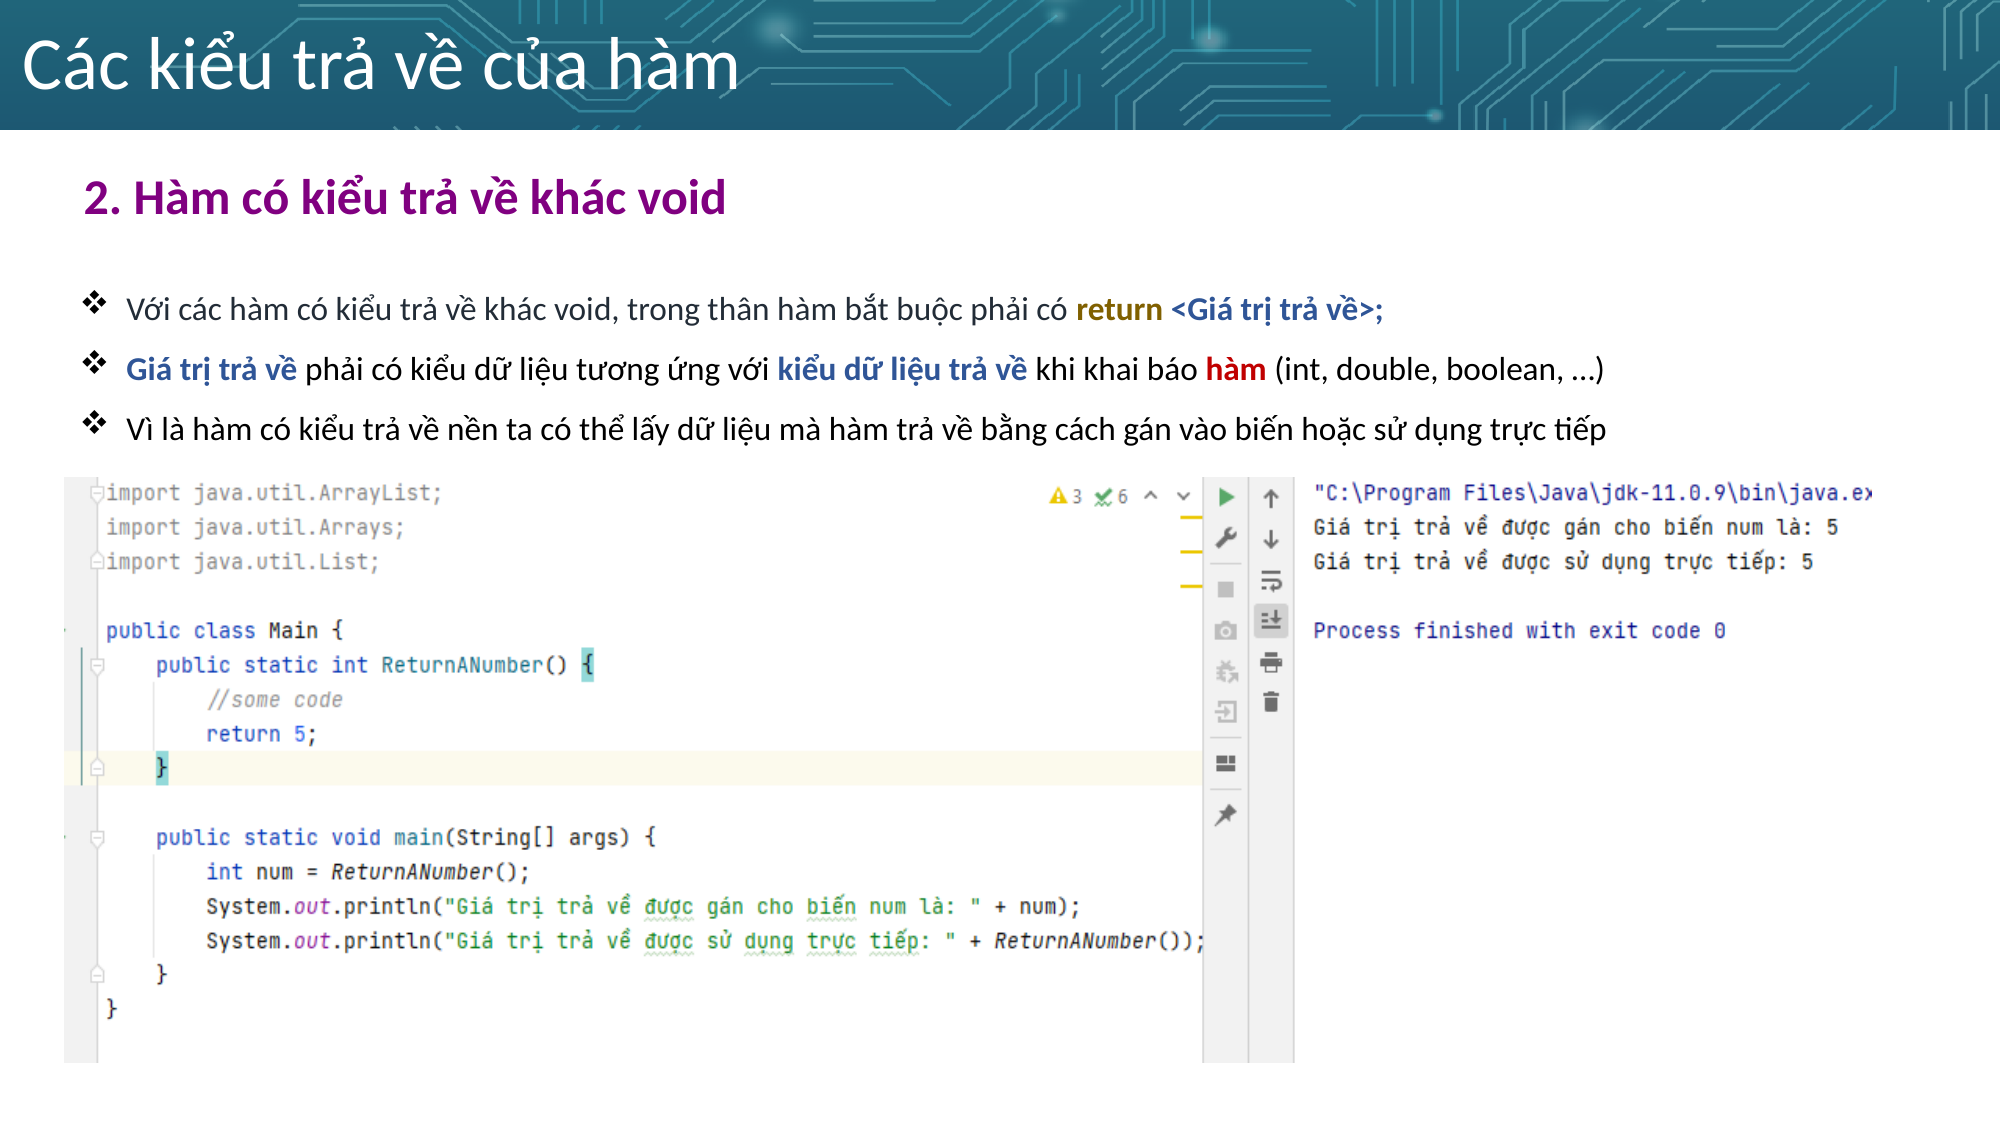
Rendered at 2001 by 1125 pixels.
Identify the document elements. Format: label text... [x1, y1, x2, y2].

text_box 2. Hàm có kiểu trả về khác void [68, 156, 742, 232]
text_box Với các hàm có kiểu trả về khác void, trong thân hàm bắt buộc phải có return <Giá trị trả về>; Giá trị trả về phải có kiểu dữ liệu tương ứng với kiểu dữ liệu trả về khi khai báo hàm (int, double, boolean, …) Vì là hàm có kiểu trả về nền ta có thể lấy dữ liệu mà hàm trả về bằng cách gán vào biến hoặc sử dụng trực tiếp [64, 259, 1678, 455]
picture [0, 0, 2000, 130]
picture [64, 477, 1872, 1063]
